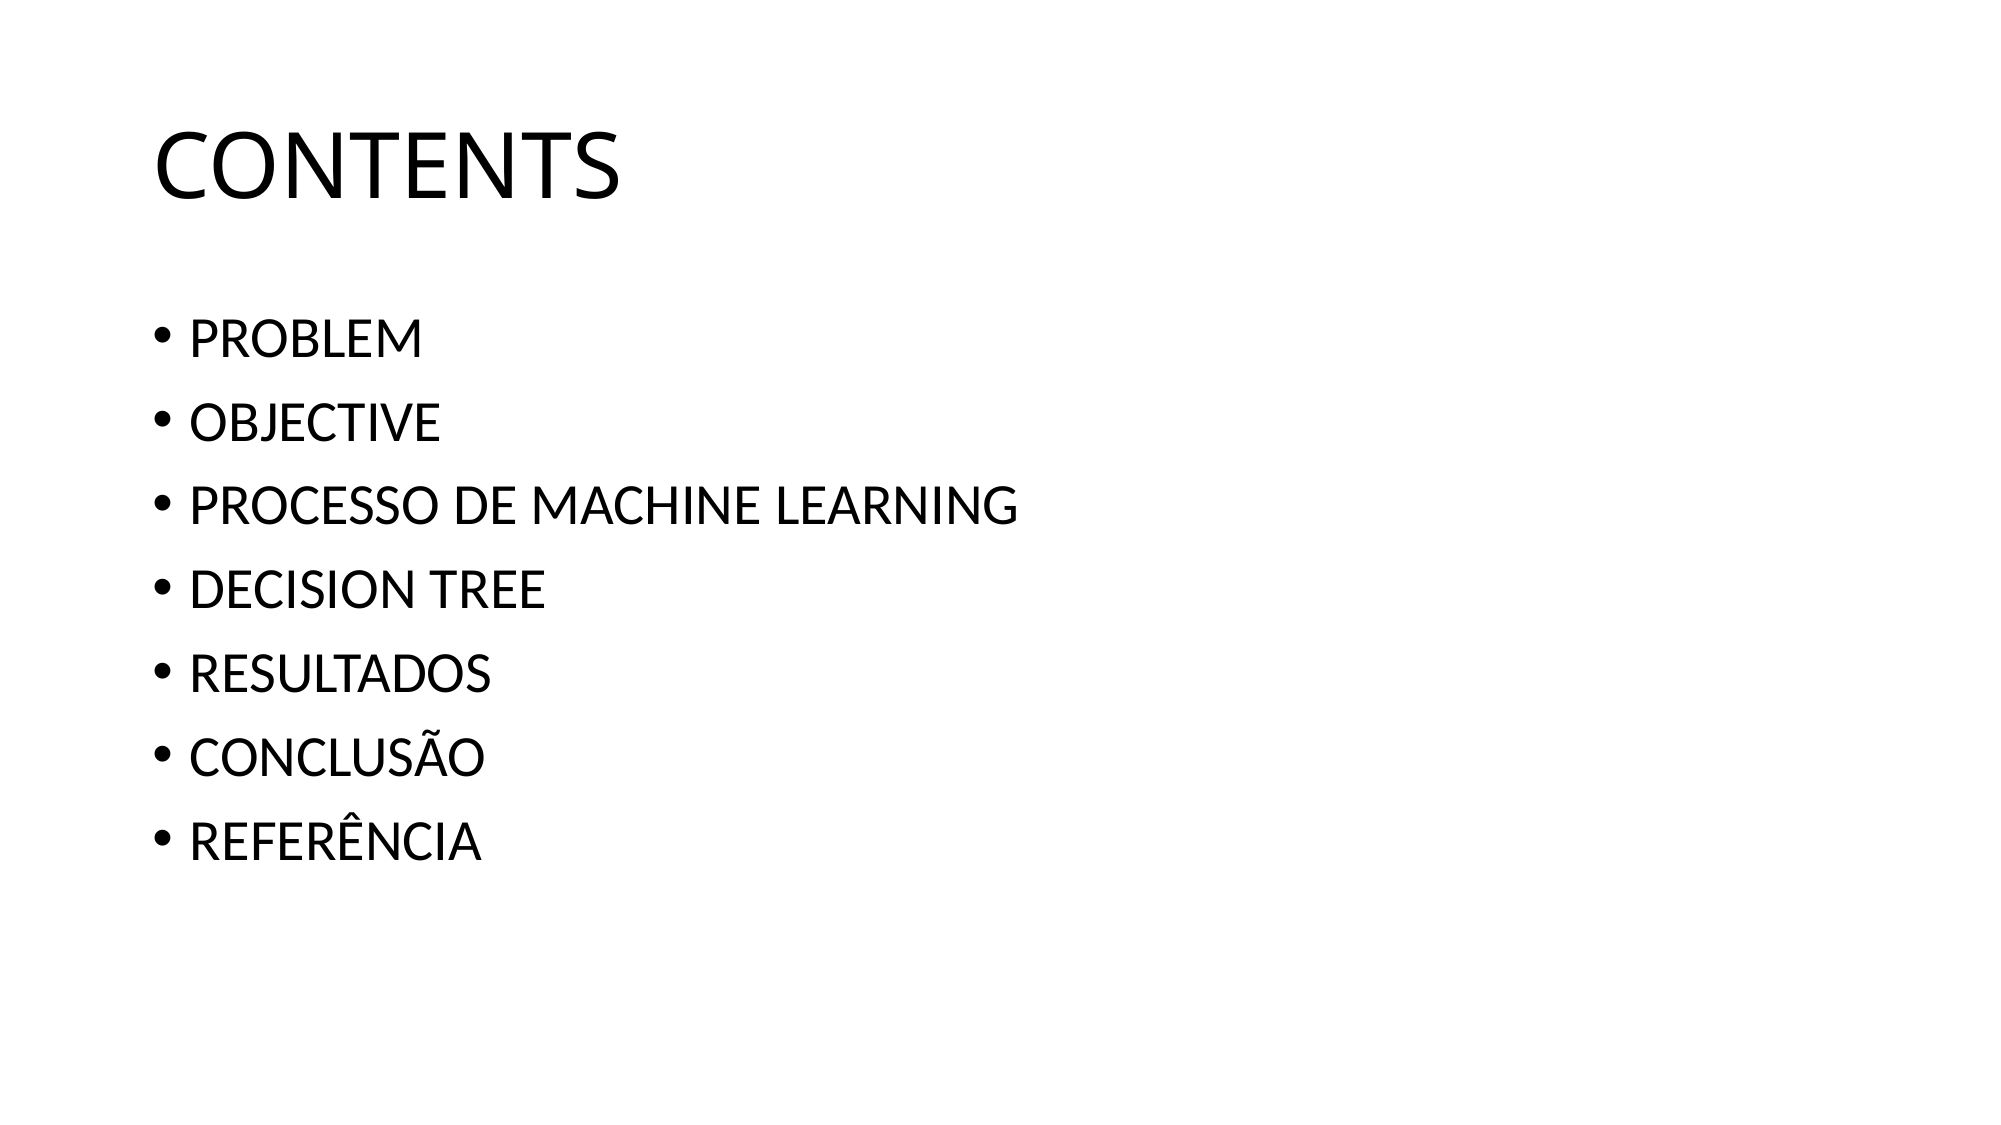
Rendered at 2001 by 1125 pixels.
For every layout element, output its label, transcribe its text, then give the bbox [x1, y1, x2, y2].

list PROBLEM OBJECTIVE PROCESSO DE MACHINE LEARNING DECISION TREE RESULTADOS CONCLUSÃO REFERÊNCIA [137, 299, 1863, 1014]
title CONTENTS [137, 59, 1863, 278]
